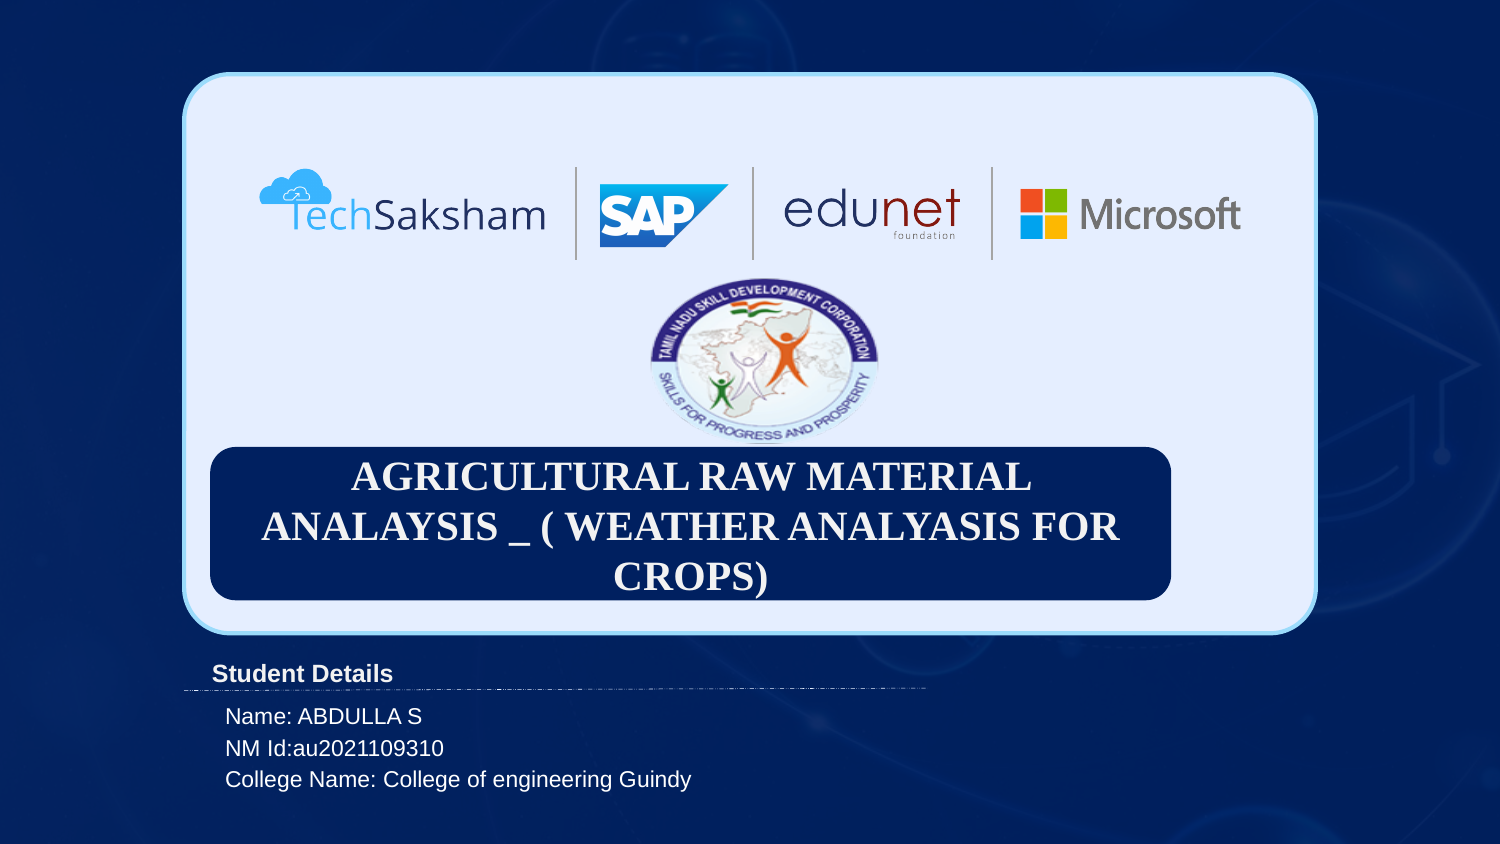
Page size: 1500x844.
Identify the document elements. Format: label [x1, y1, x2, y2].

picture [645, 273, 883, 447]
text_box [183, 687, 928, 691]
text_box [0, 0, 1500, 844]
text_box [253, 160, 1247, 260]
